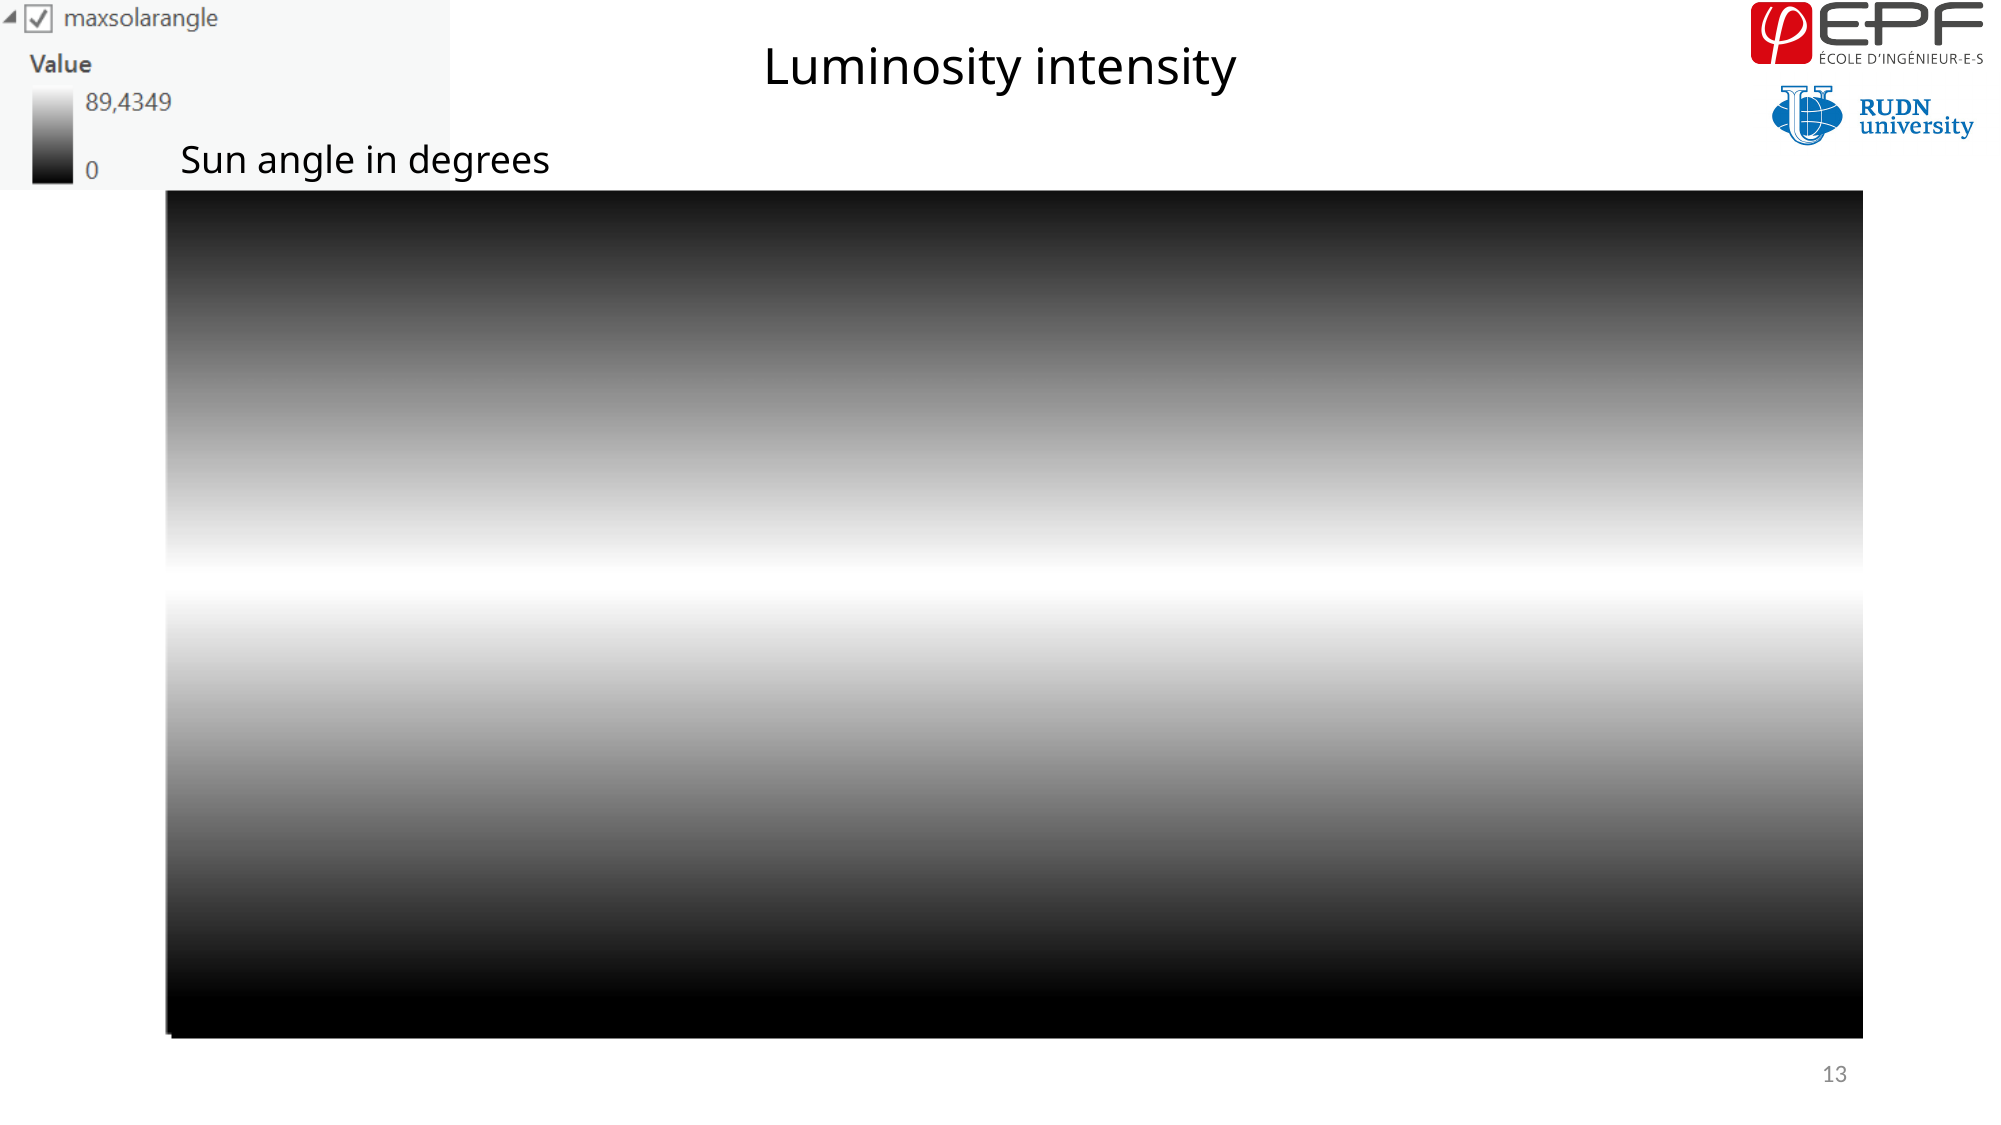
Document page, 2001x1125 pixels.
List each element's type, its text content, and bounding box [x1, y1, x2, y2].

text_box Luminosity intensity [616, 27, 1384, 103]
slide_number 13 [1412, 1043, 1863, 1103]
text_box Sun angle in degrees [450, 128, 591, 189]
picture [0, 0, 1863, 1043]
picture [1726, 0, 2000, 156]
